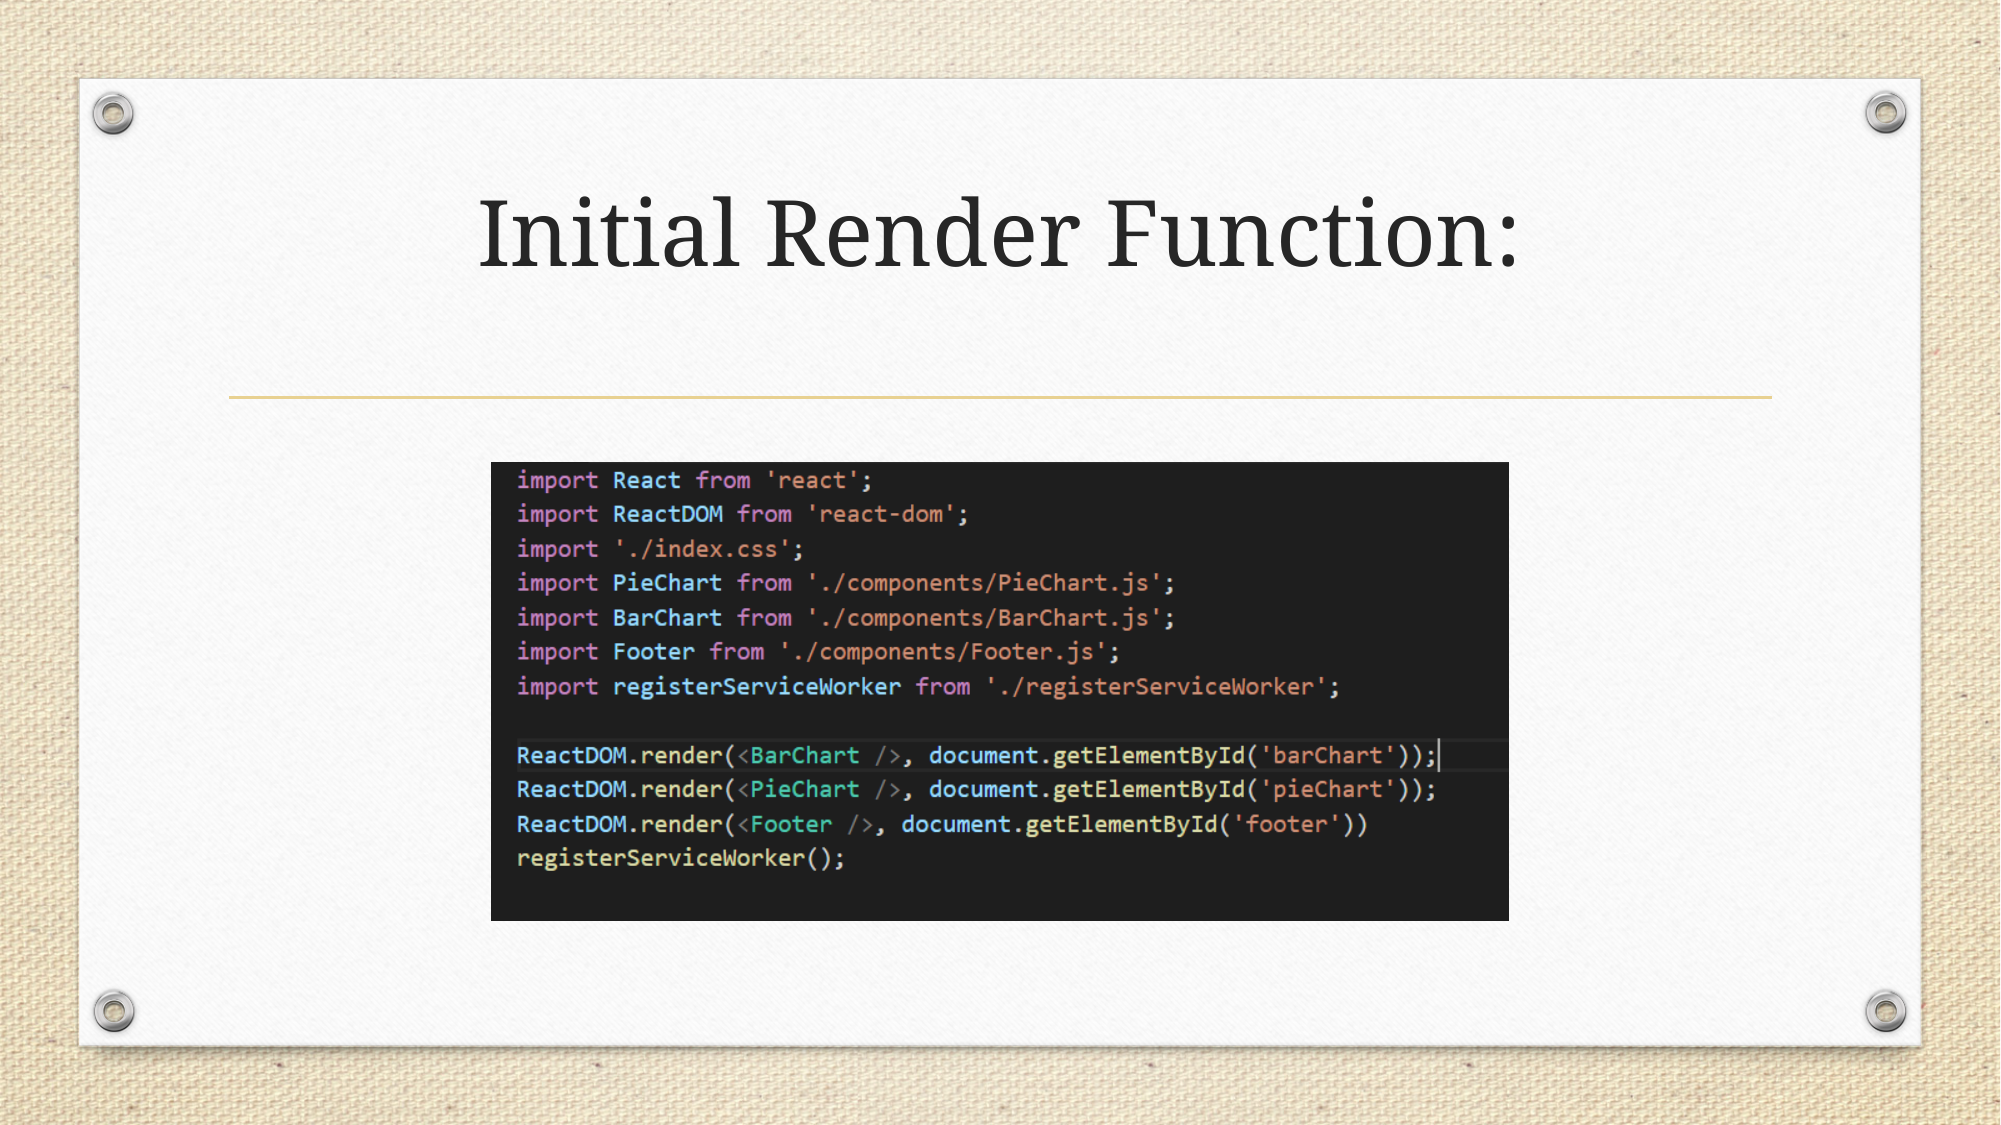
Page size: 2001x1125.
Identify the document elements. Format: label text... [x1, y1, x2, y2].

title Initial Render Function: [212, 161, 1788, 299]
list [490, 462, 1510, 922]
picture [0, 0, 2001, 1125]
